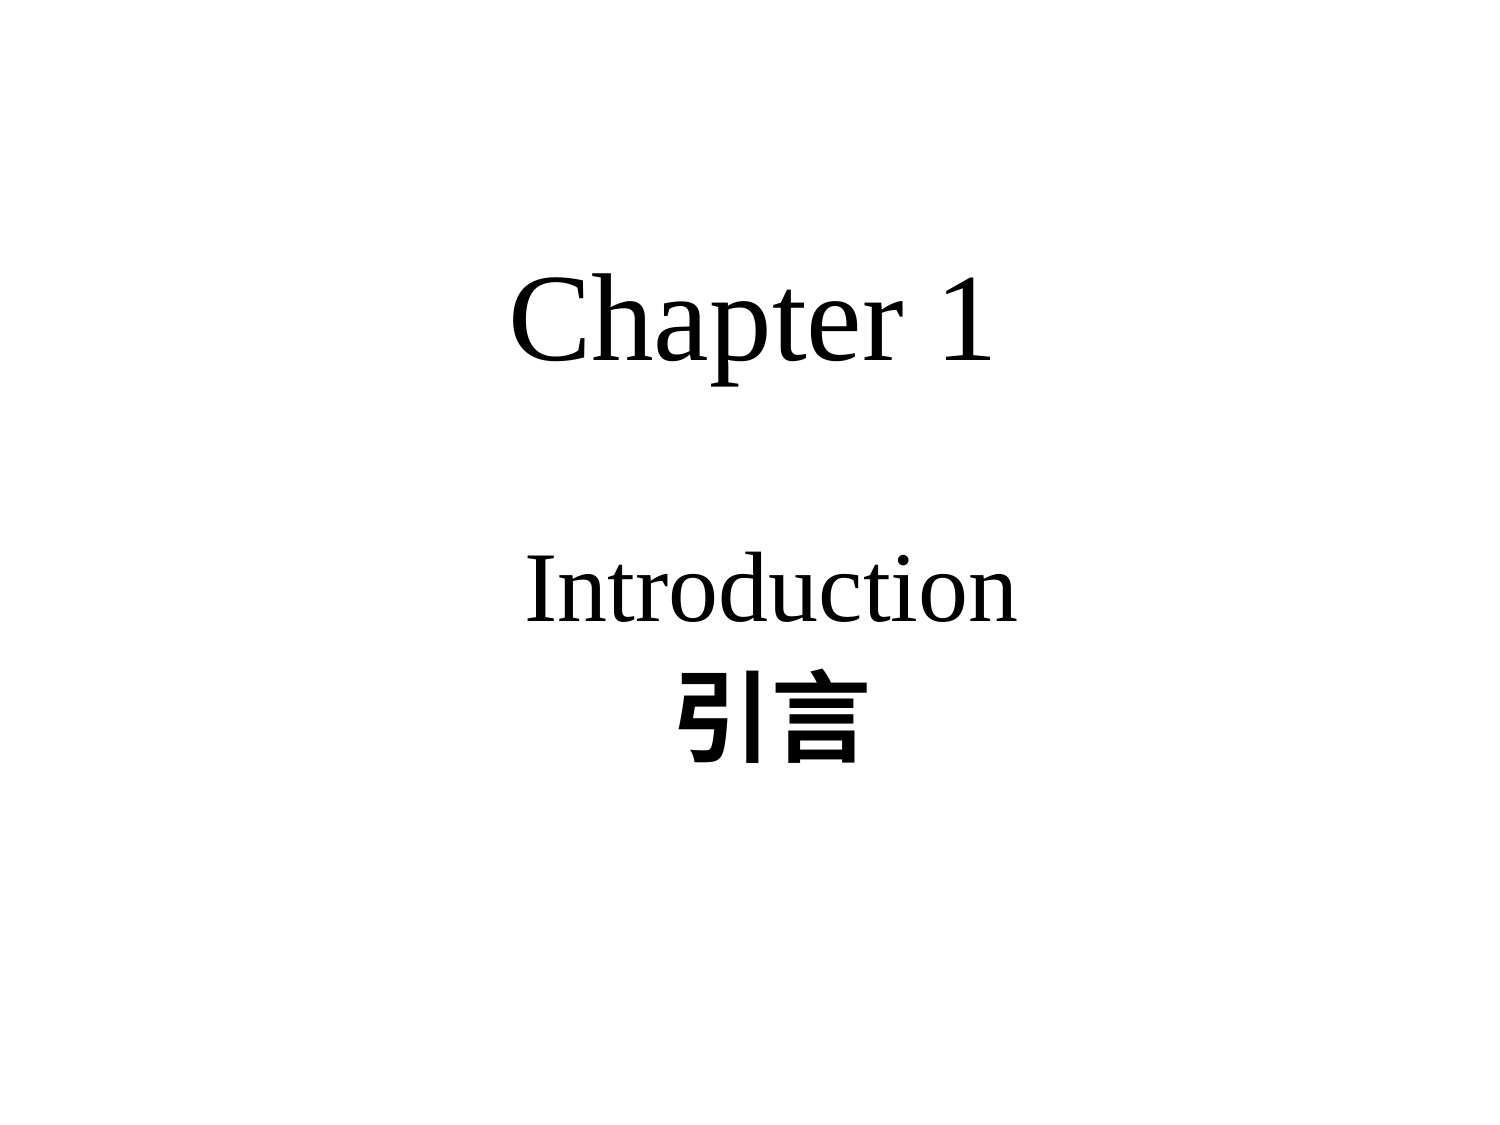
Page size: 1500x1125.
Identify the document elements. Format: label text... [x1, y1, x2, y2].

text_box Introduction 引言 [134, 527, 1410, 769]
text_box Chapter 1 [228, 228, 1279, 359]
